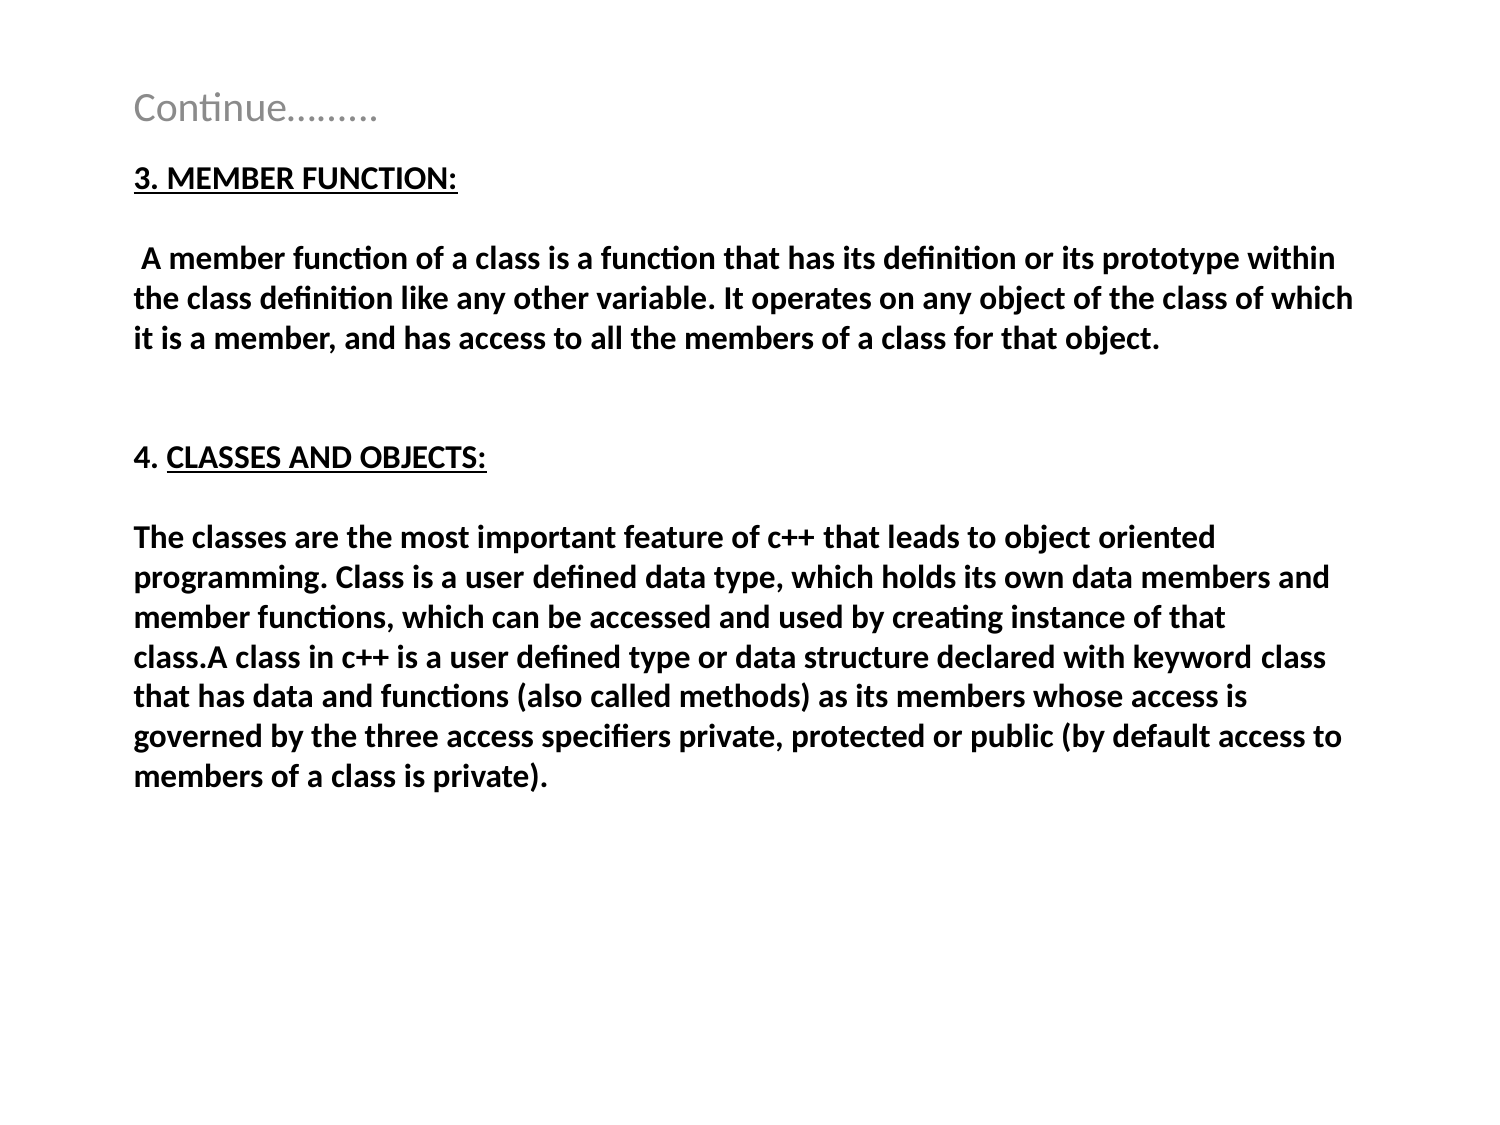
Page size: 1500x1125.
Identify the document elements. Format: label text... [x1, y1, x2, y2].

title 3. member function: A member function of a class is a function that has its definition or its prototype within the class definition like any other variable. It operates on any object of the class of which it is a member, and has access to all the members of a class for that object. 4. Classes and Objects: The classes are the most important feature of c++ that leads to object oriented programming. Class is a user defined data type, which holds its own data members and member functions, which can be accessed and used by creating instance of that class.A class in c++ is a user defined type or data structure declared with keyword class that has data and functions (also called methods) as its members whose access is governed by the three access specifiers private, protected or public (by default access to members of a class is private). [118, 149, 1394, 947]
list Continue…...... [118, 42, 1394, 138]
